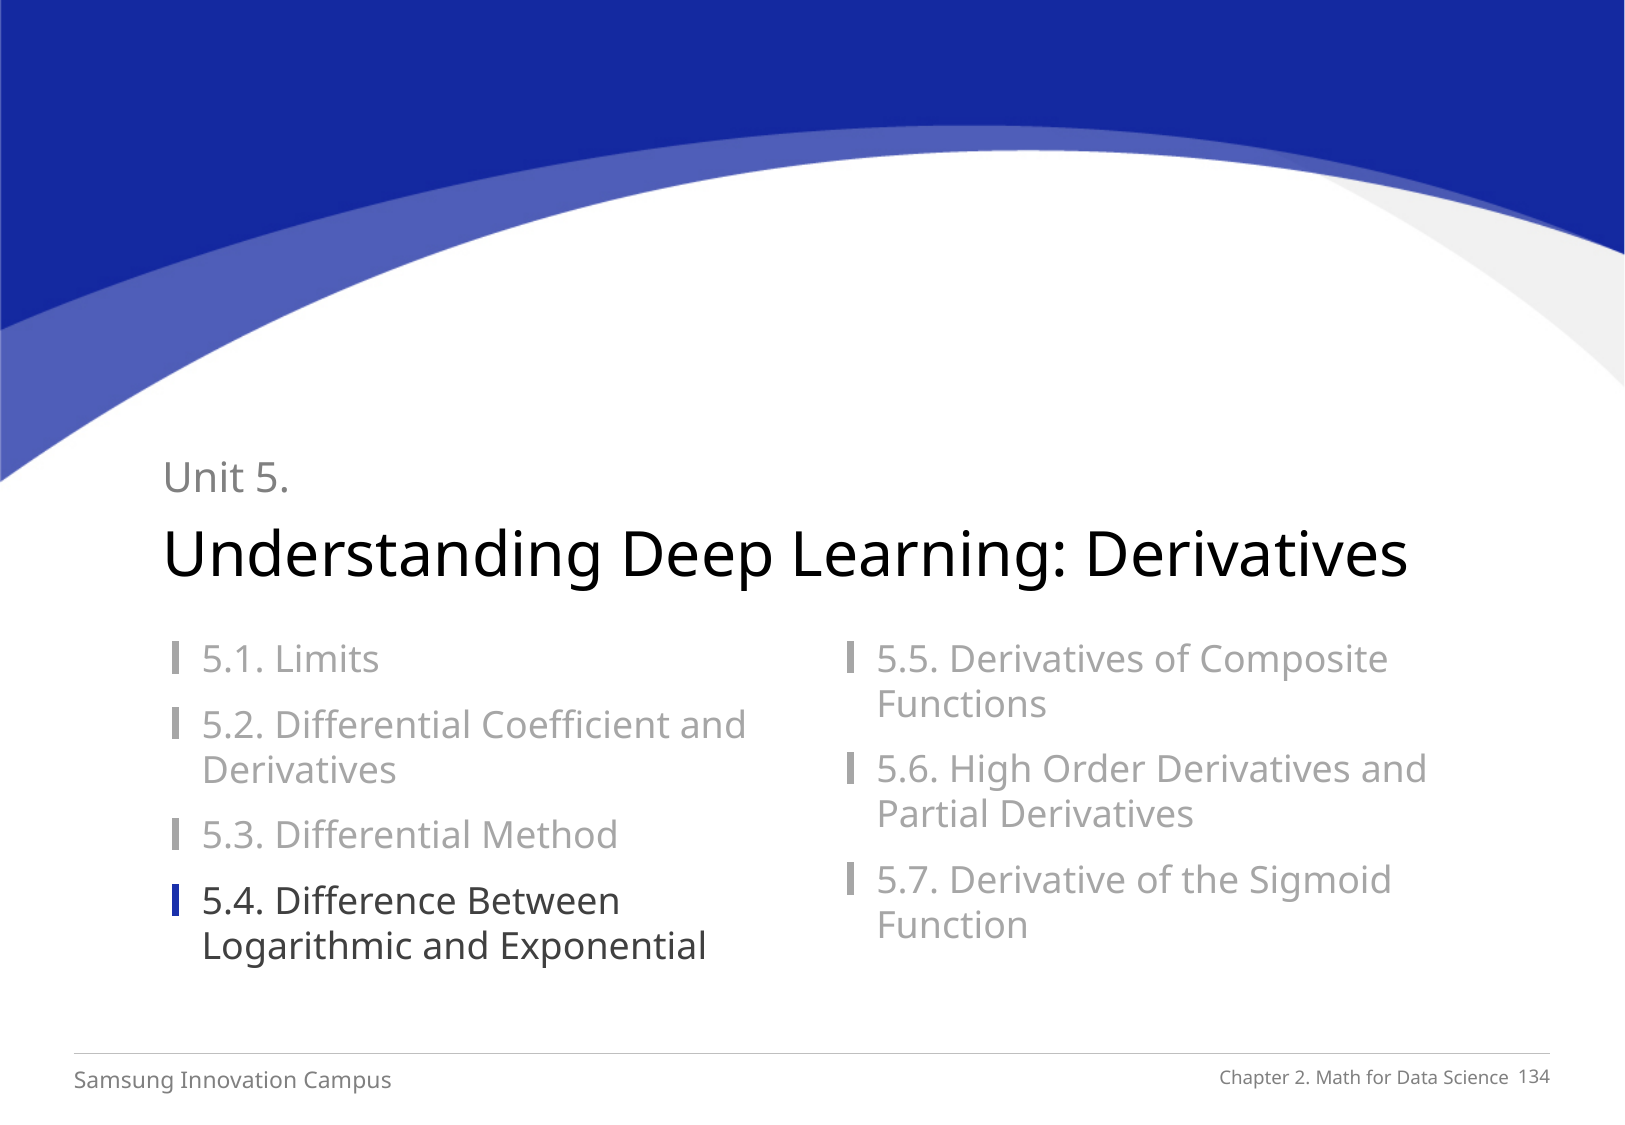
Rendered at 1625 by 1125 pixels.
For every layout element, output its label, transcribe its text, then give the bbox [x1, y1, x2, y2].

text_box Understanding Deep Learning: Derivatives [161, 513, 1625, 590]
picture [0, 0, 1625, 1125]
text_box Unit 5. [161, 450, 1062, 502]
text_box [172, 634, 1499, 971]
